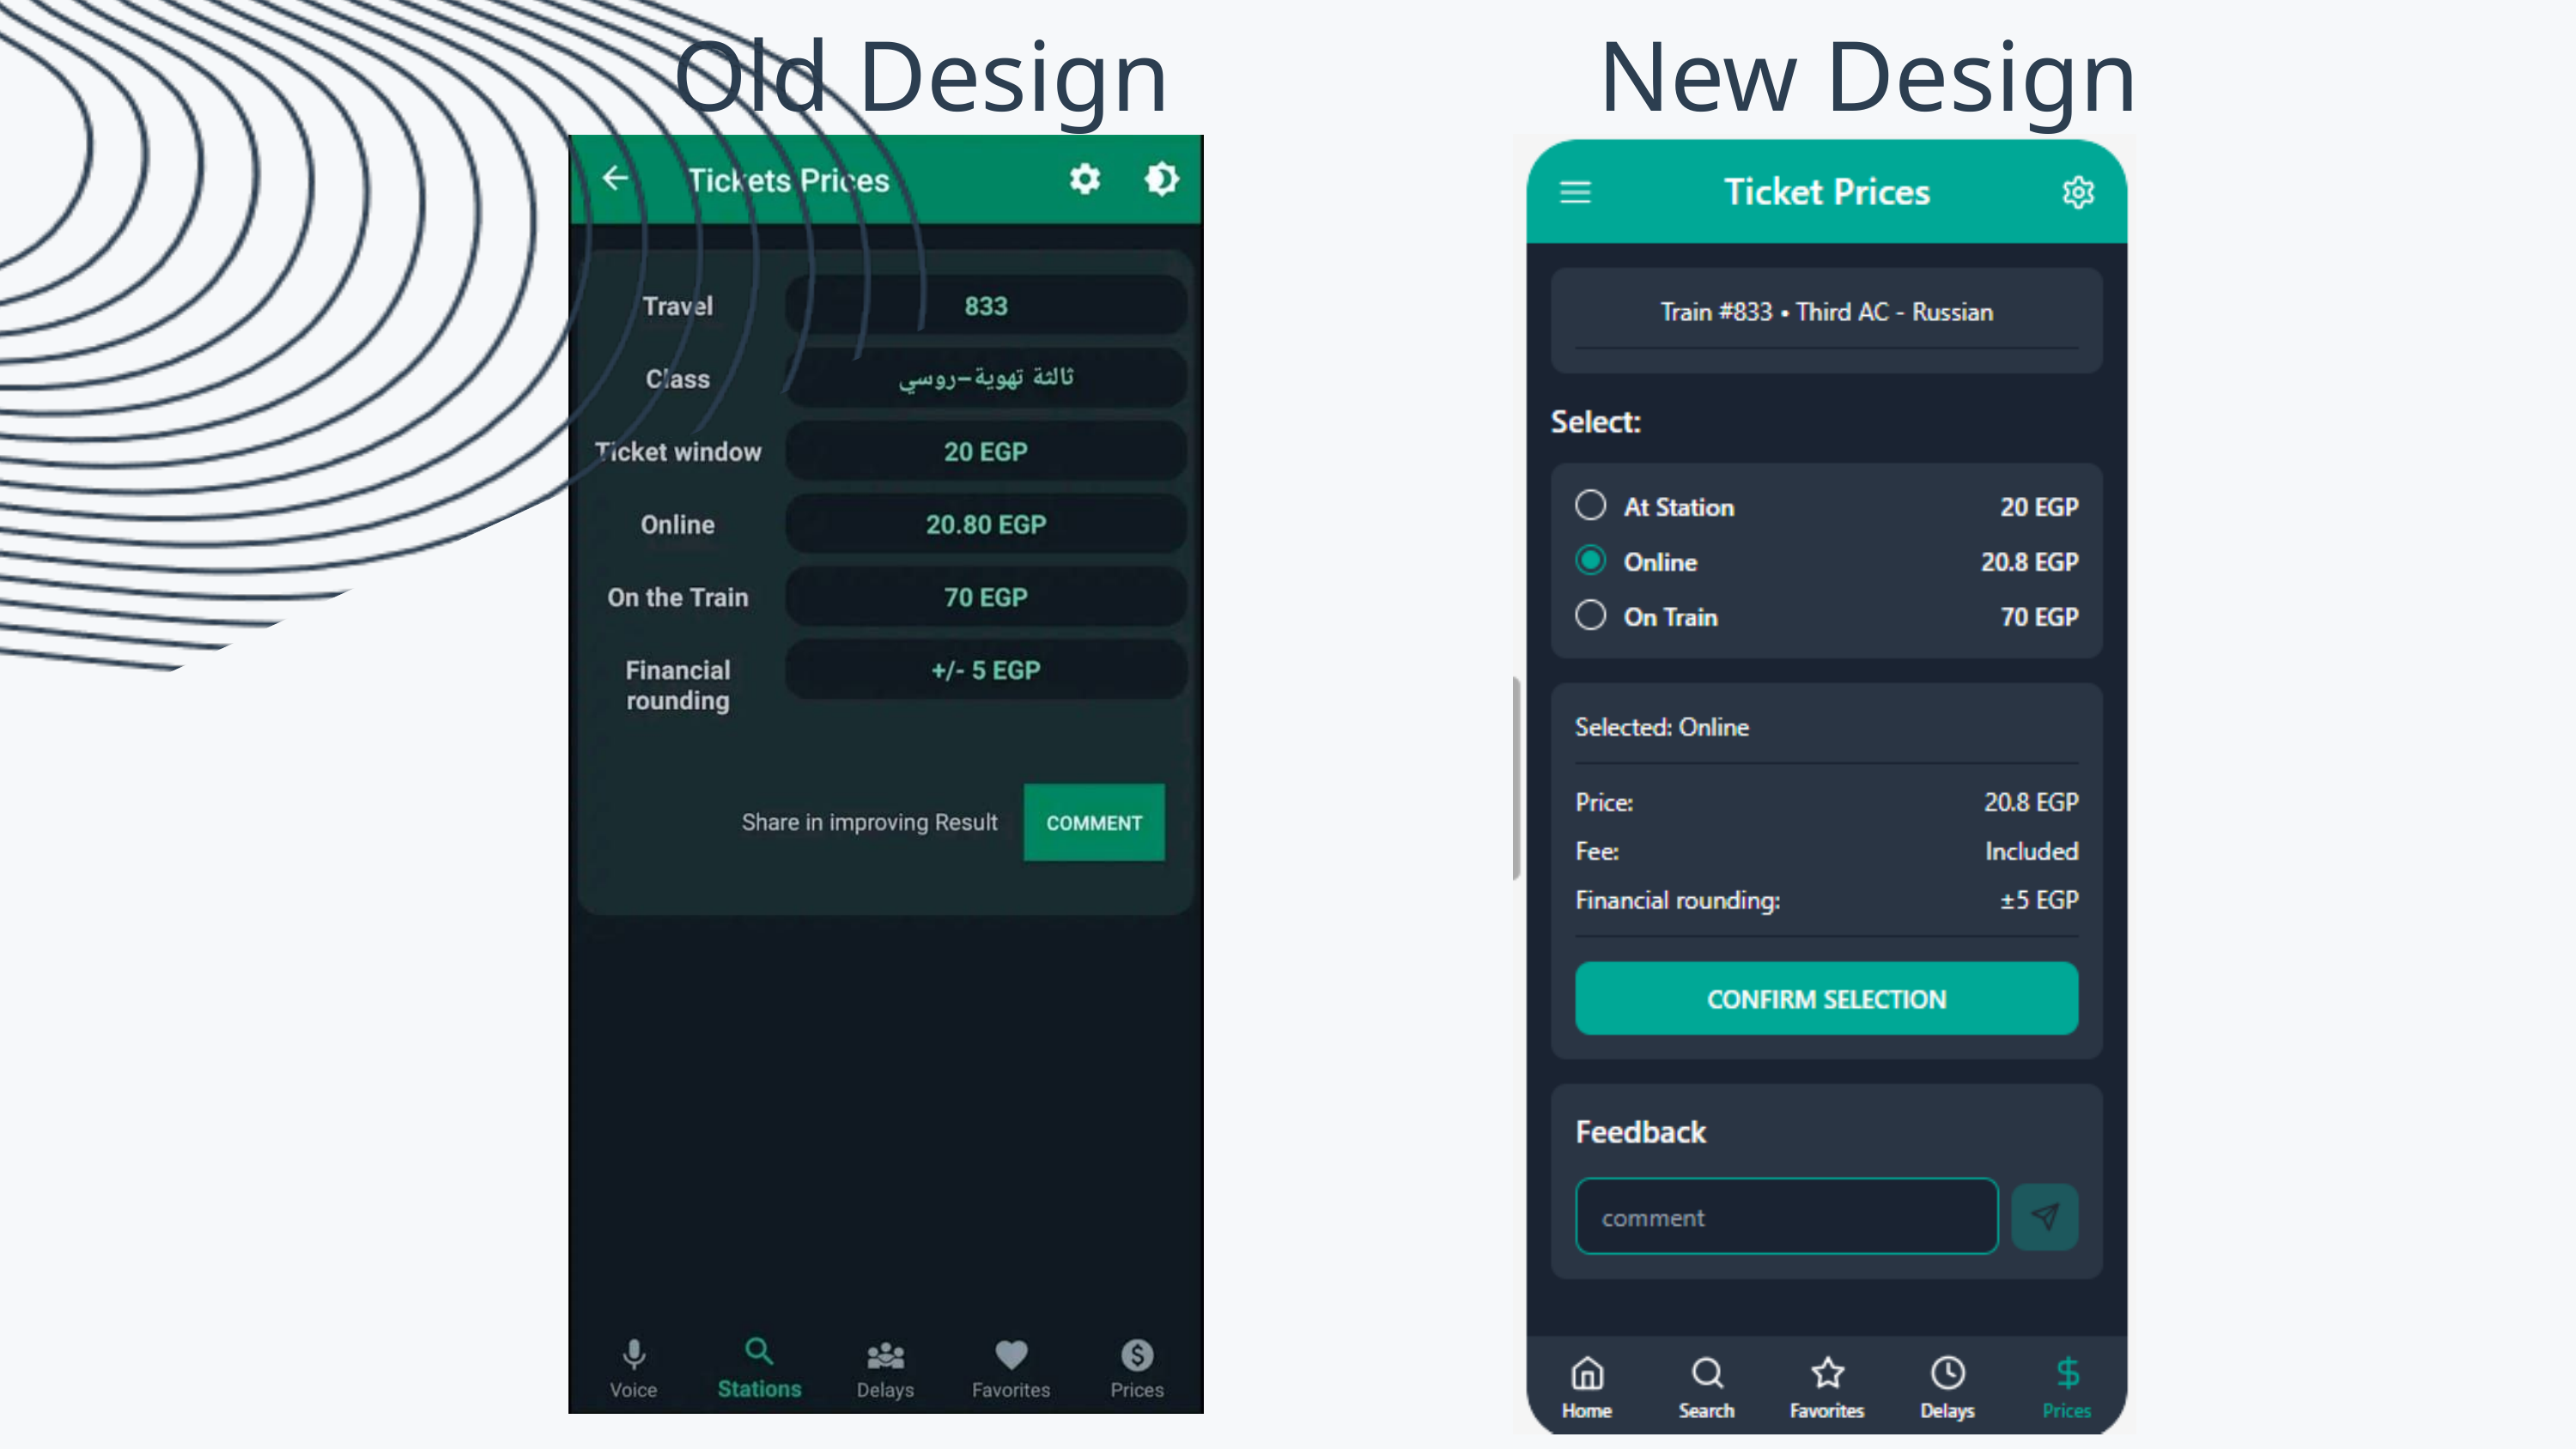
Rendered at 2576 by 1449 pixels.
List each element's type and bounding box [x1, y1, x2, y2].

picture [1513, 133, 2136, 1434]
text_box [0, 0, 564, 750]
text_box [94, 0, 2576, 207]
picture [568, 135, 1204, 1414]
